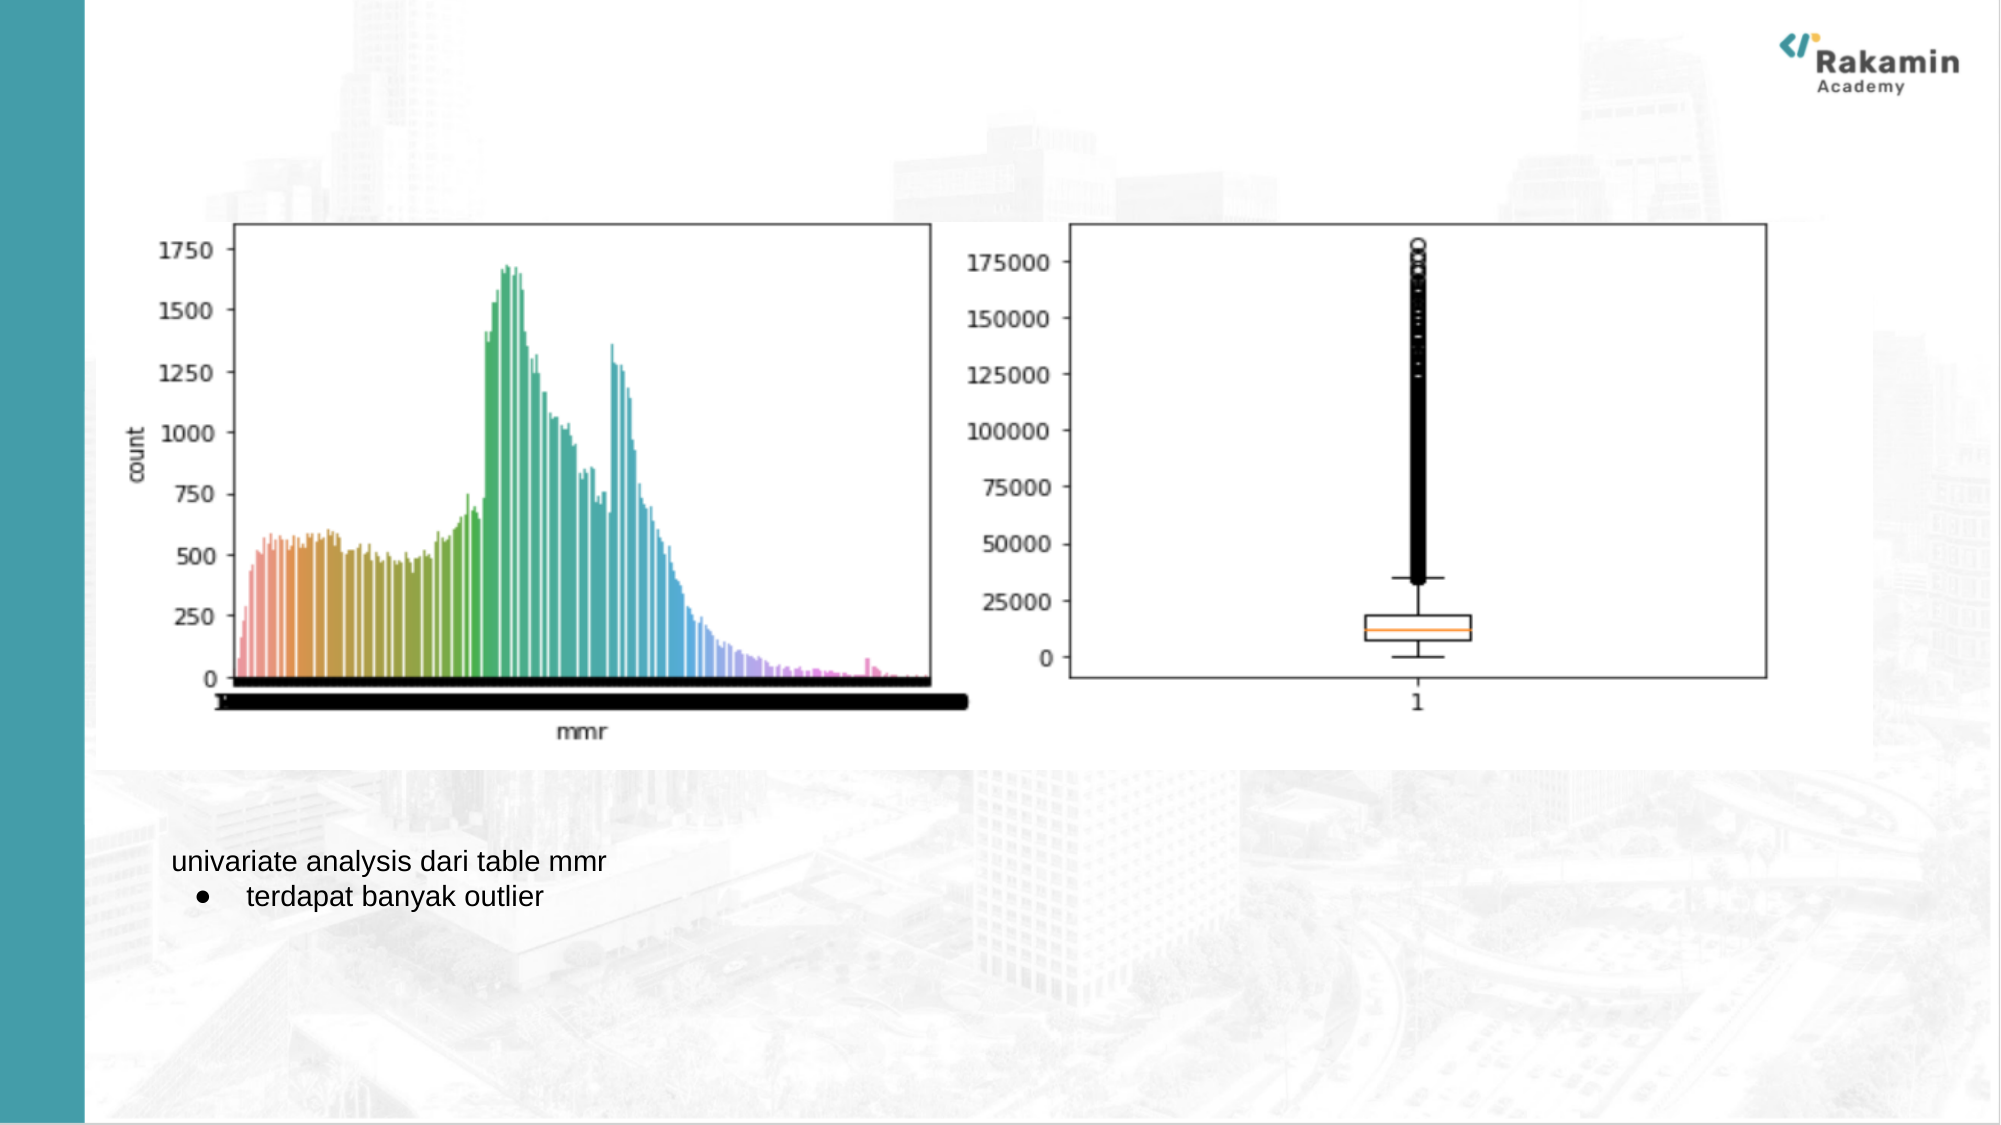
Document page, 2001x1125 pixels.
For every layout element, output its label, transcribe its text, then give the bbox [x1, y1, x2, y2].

text_box univariate analysis dari table mmr terdapat banyak outlier [156, 827, 957, 928]
picture [0, 0, 2001, 1125]
